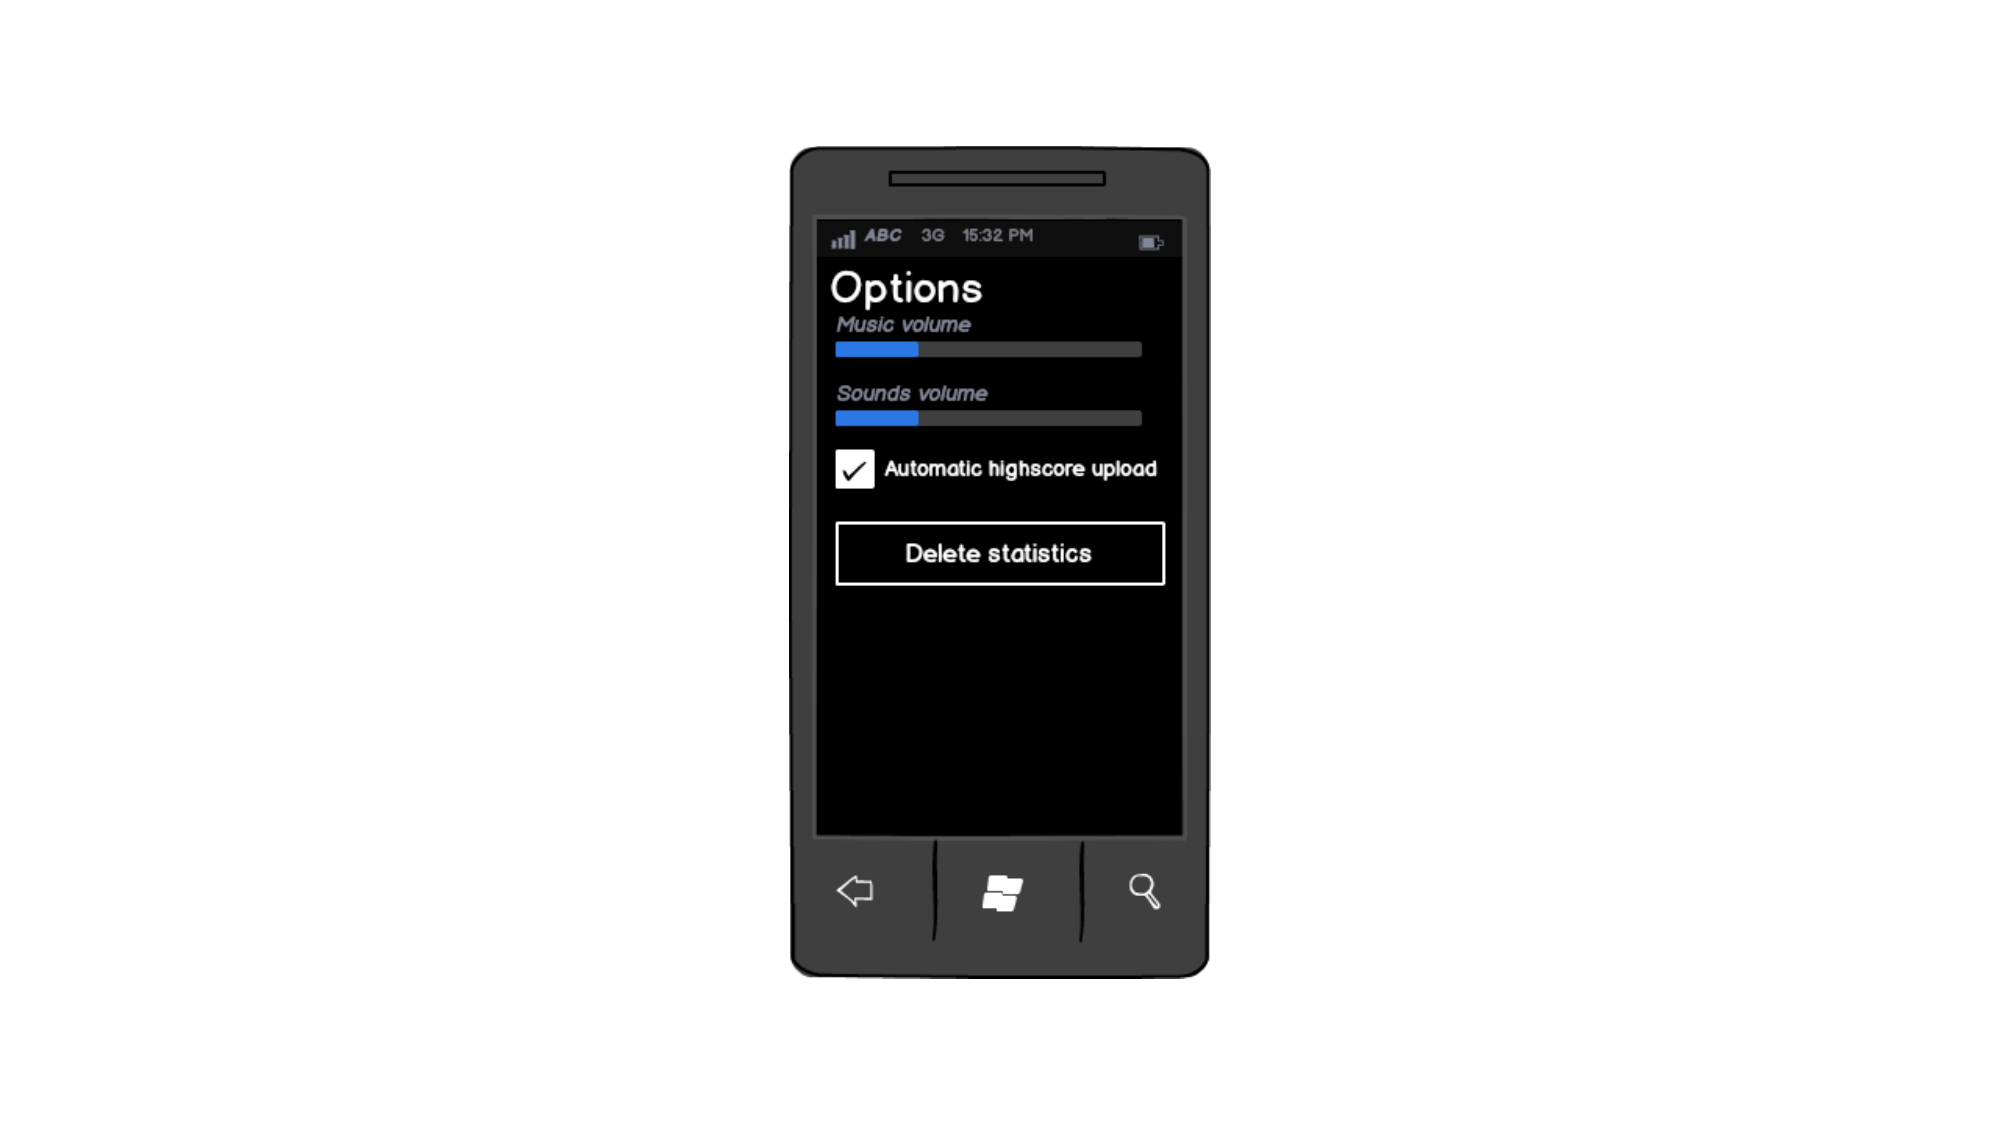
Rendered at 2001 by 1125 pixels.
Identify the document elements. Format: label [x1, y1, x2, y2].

picture [788, 146, 1211, 979]
